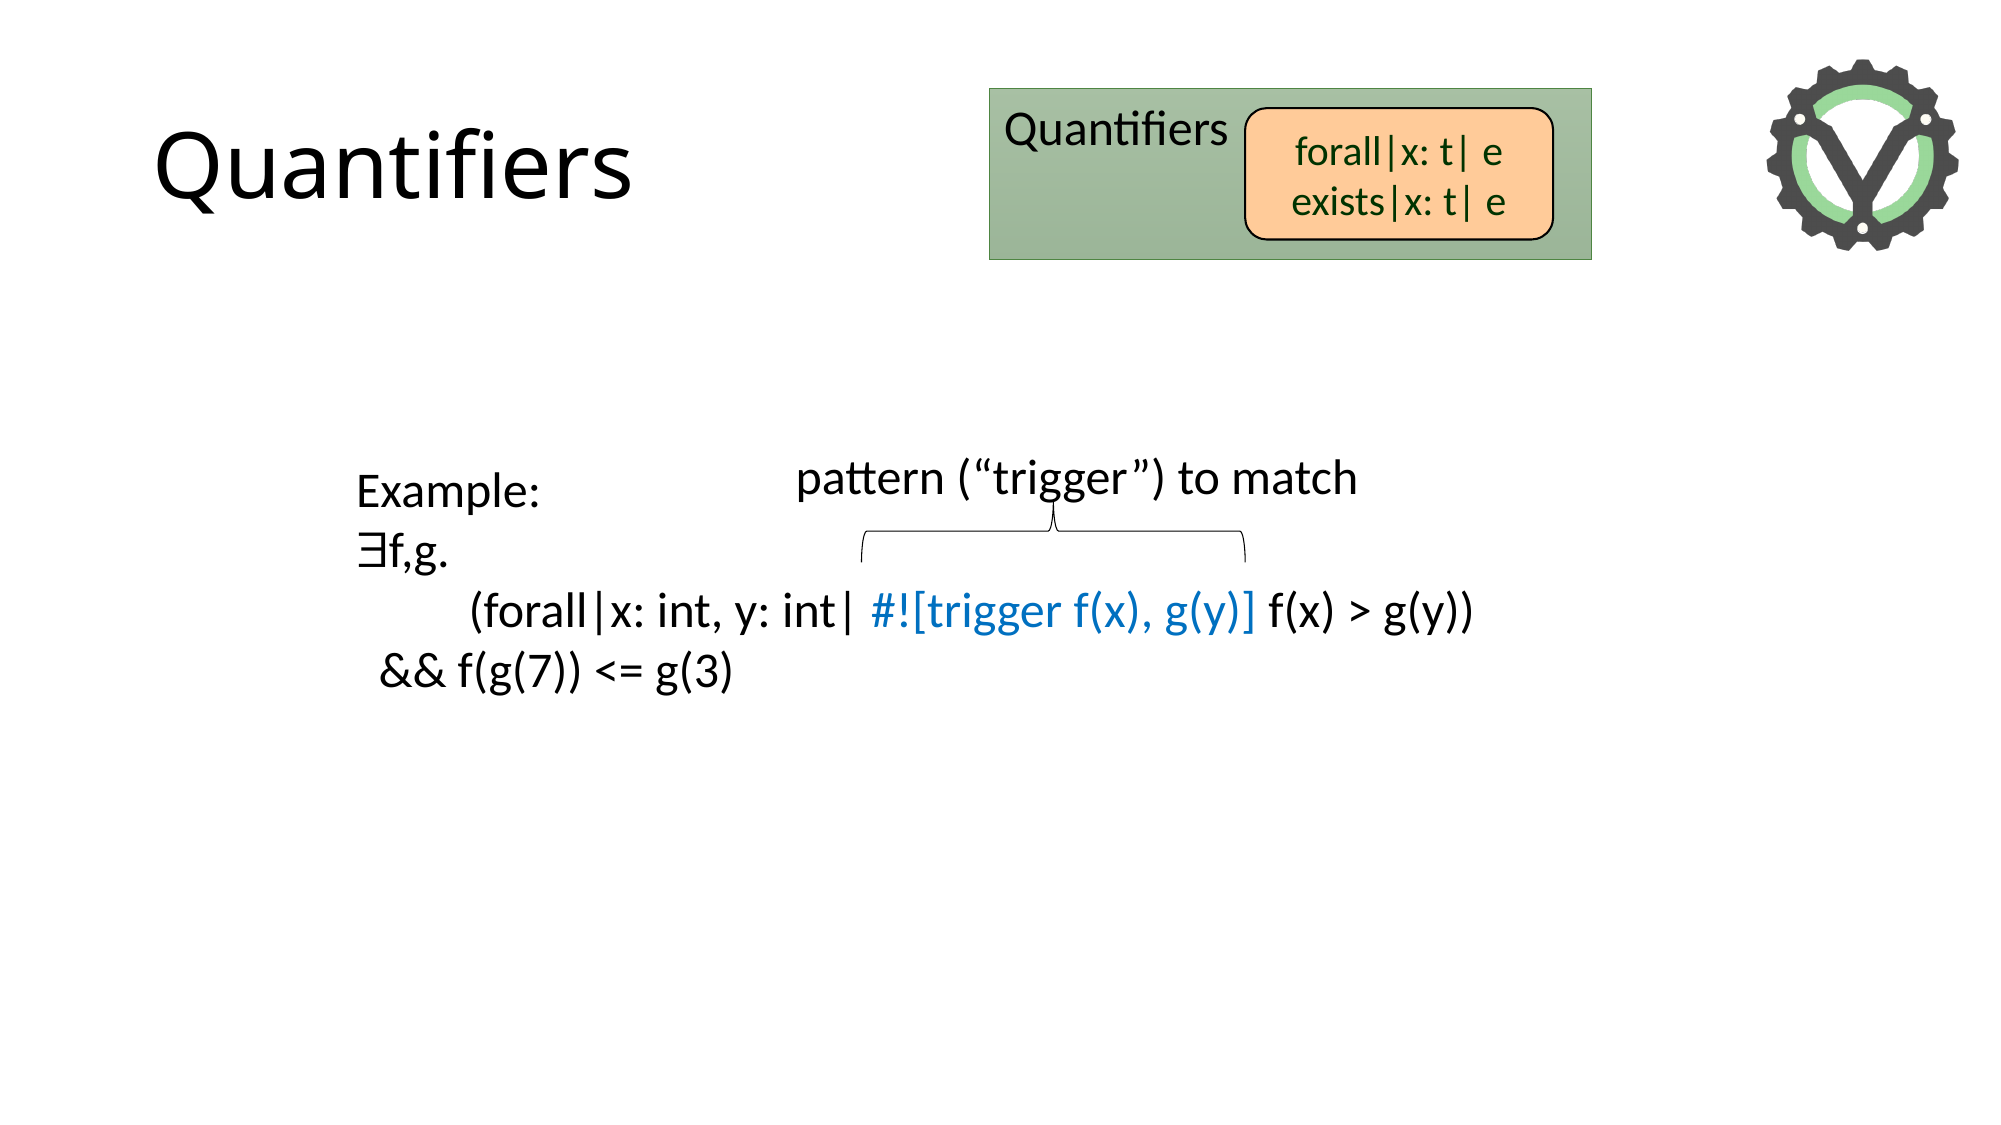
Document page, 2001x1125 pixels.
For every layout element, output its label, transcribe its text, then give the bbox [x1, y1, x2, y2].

text_box forall|x: t| e exists|x: t| e [1244, 107, 1555, 241]
text_box Example: f,g. (forall|x: int, y: int| #![trigger f(x), g(y)] f(x) > g(y)) && f(g(7)) <= g(3) [341, 449, 1491, 705]
picture [1766, 59, 1959, 252]
text_box [860, 512, 1246, 563]
title Quantifiers [137, 59, 1742, 278]
text_box pattern (“trigger”) to match [780, 437, 1374, 512]
text_box Quantifiers [989, 88, 1592, 260]
